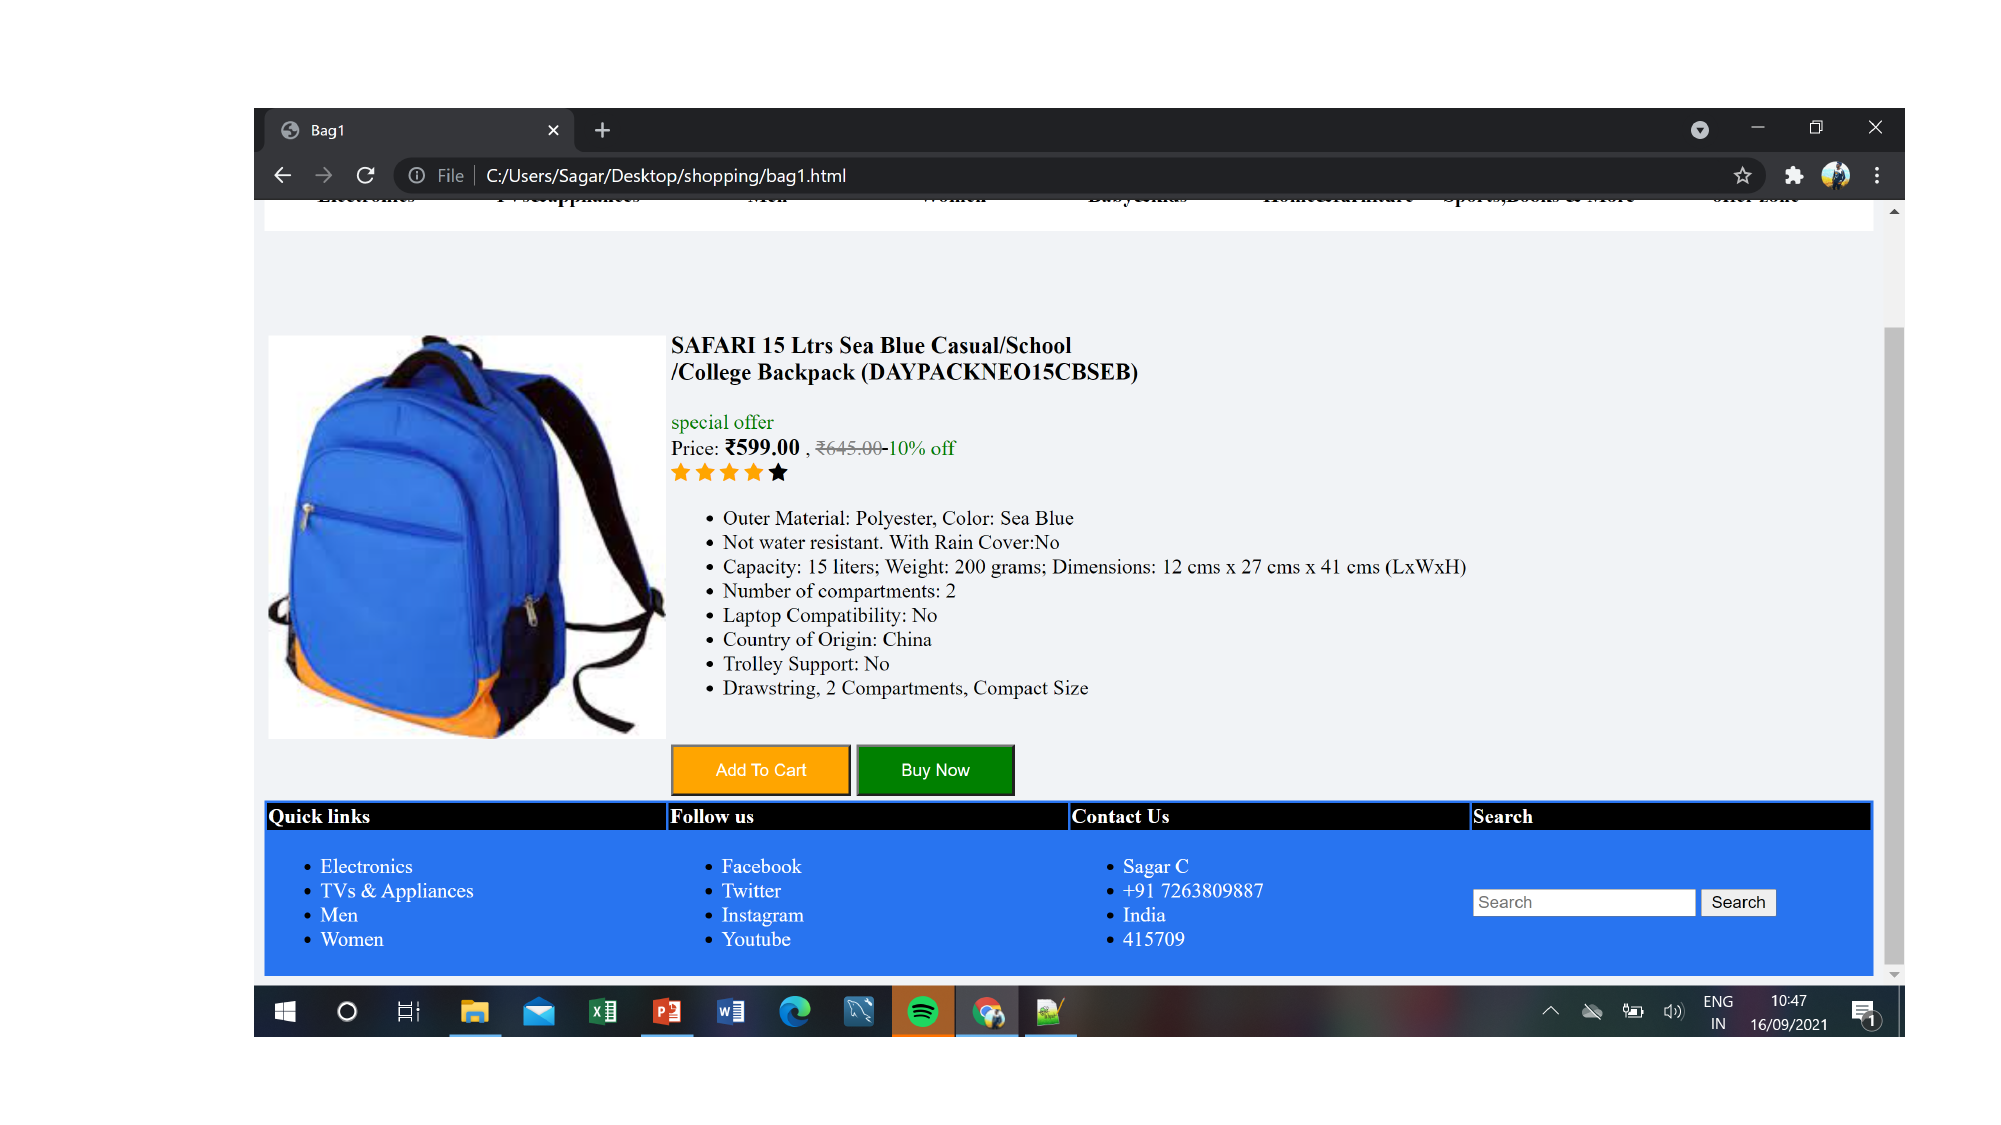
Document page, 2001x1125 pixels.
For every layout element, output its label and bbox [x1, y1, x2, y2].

picture [254, 108, 1905, 1037]
